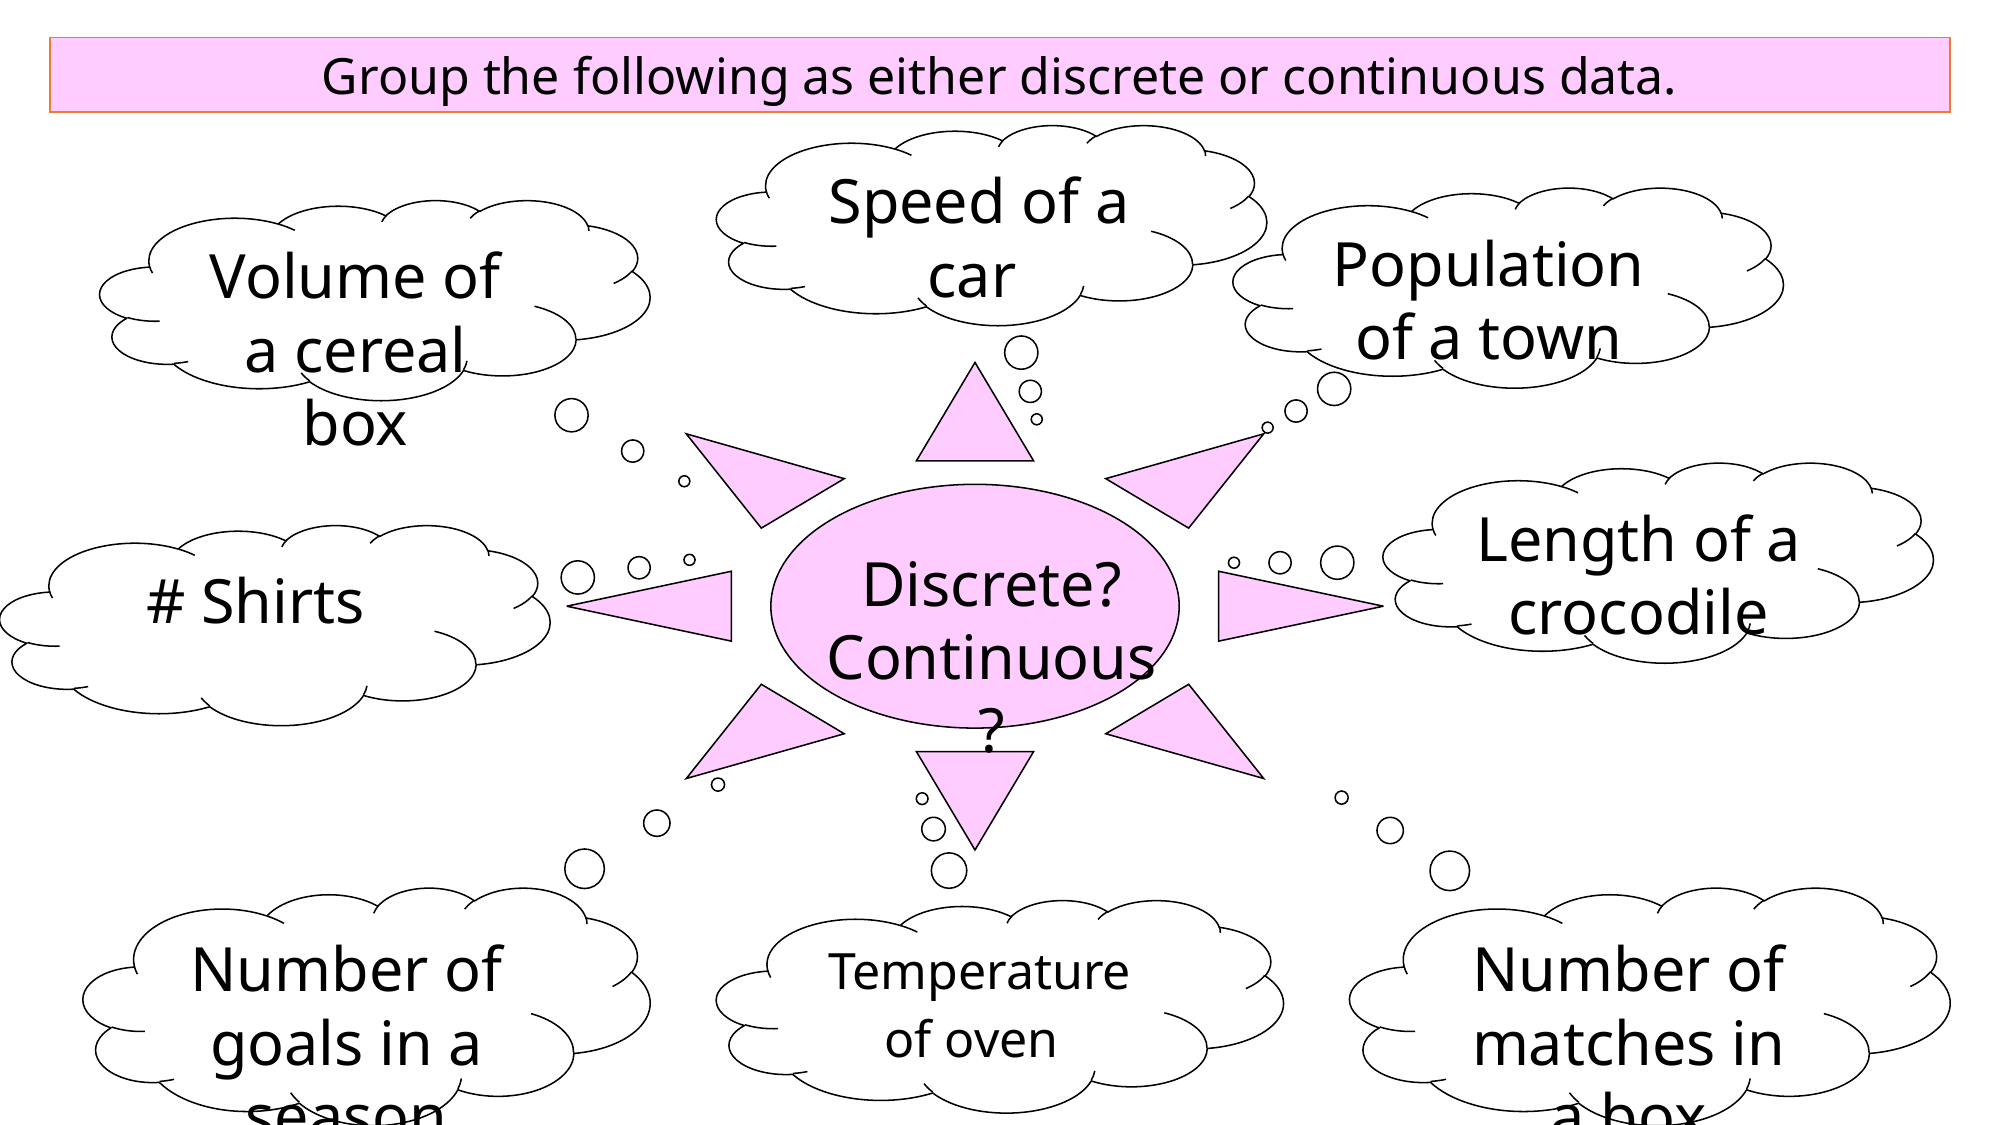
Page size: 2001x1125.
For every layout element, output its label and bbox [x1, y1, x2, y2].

text_box [0, 37, 1950, 1125]
